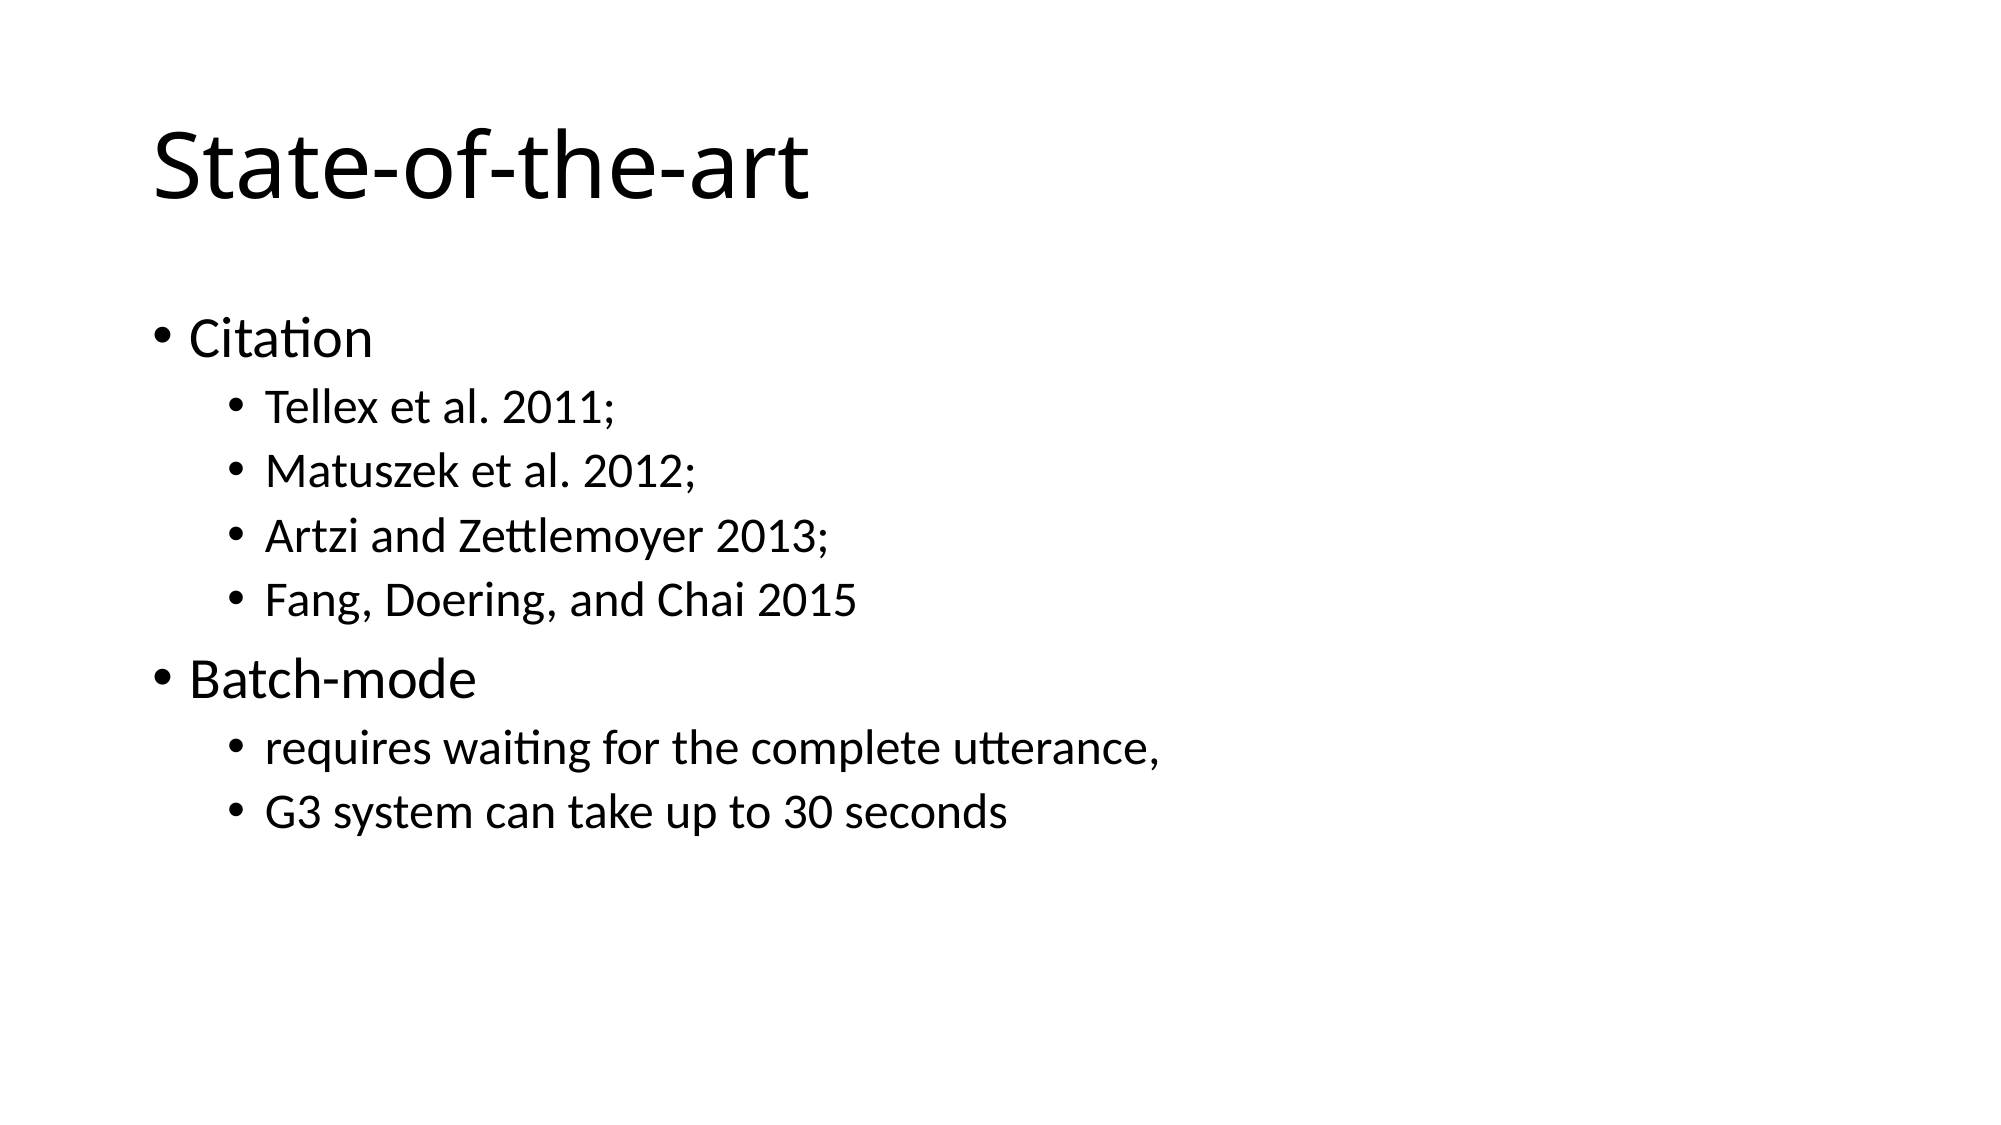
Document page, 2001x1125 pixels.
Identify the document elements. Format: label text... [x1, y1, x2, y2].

list Citation Tellex et al. 2011; Matuszek et al. 2012; Artzi and Zettlemoyer 2013; Fang, Doering, and Chai 2015 Batch-mode requires waiting for the complete utterance, G3 system can take up to 30 seconds [137, 299, 1863, 1014]
title State-of-the-art [137, 59, 1863, 278]
